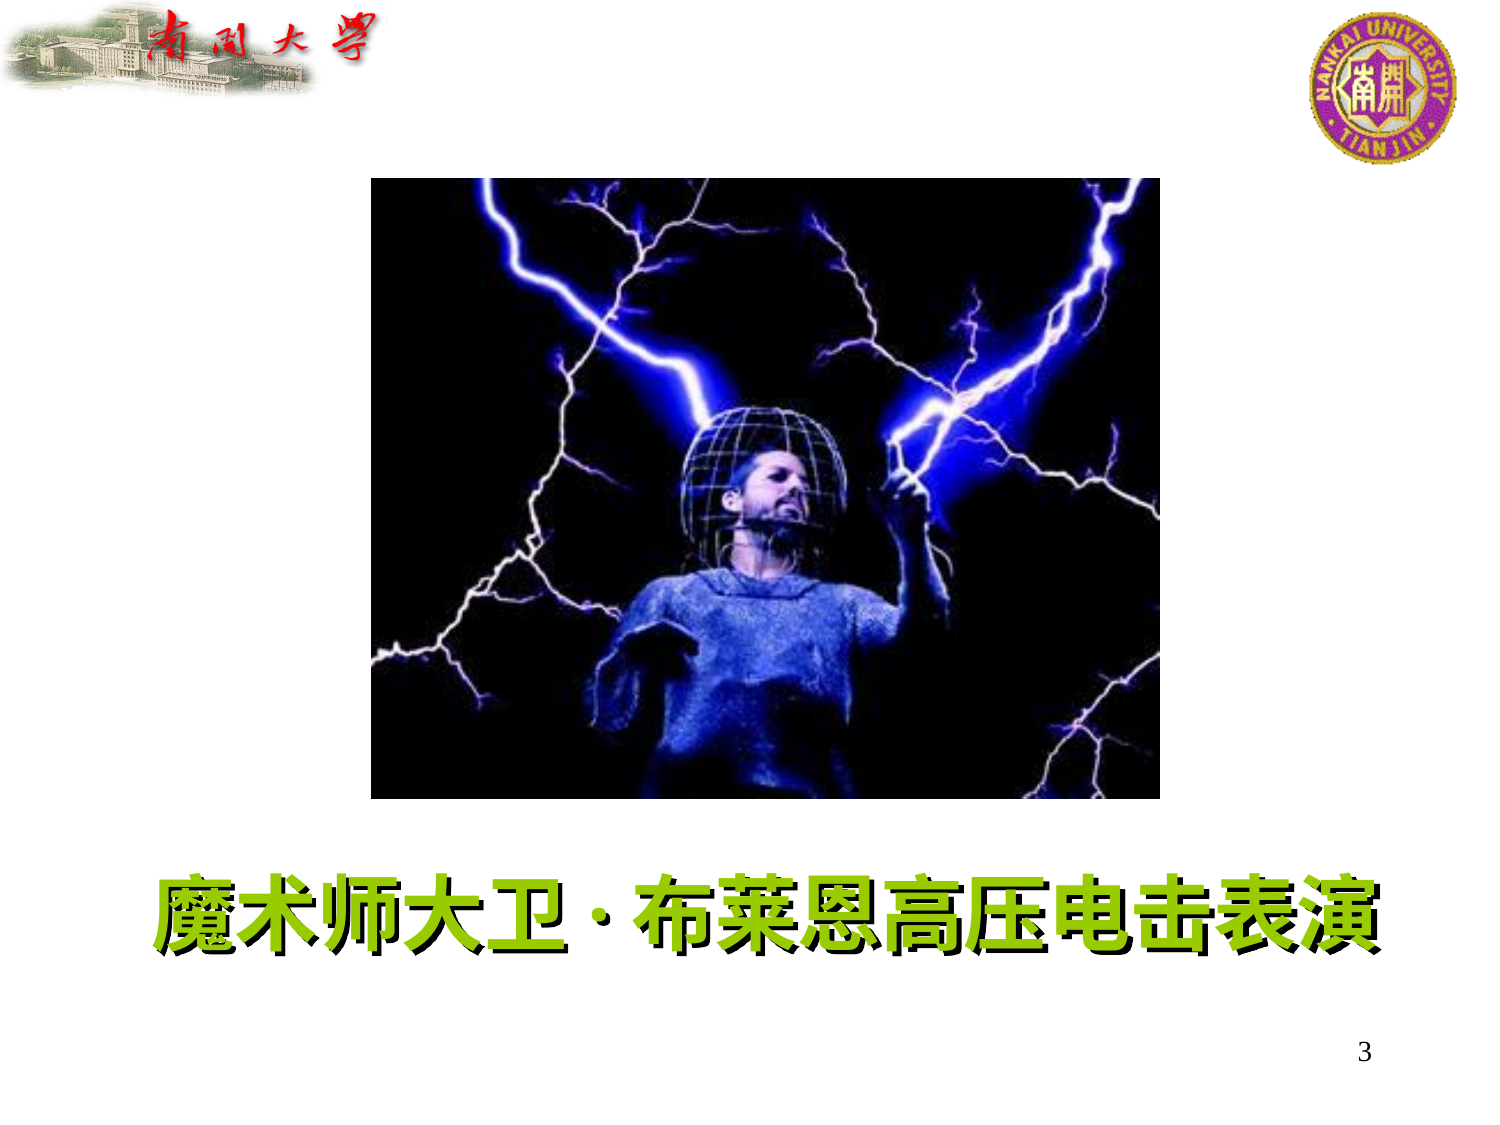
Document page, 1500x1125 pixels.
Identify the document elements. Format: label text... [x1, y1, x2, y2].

picture [0, 0, 388, 100]
picture [1262, 0, 1500, 178]
slide_number 3 [1074, 1024, 1388, 1101]
text_box 魔术师大卫·布莱恩高压电击表演 [123, 853, 1408, 969]
picture [371, 178, 1160, 799]
